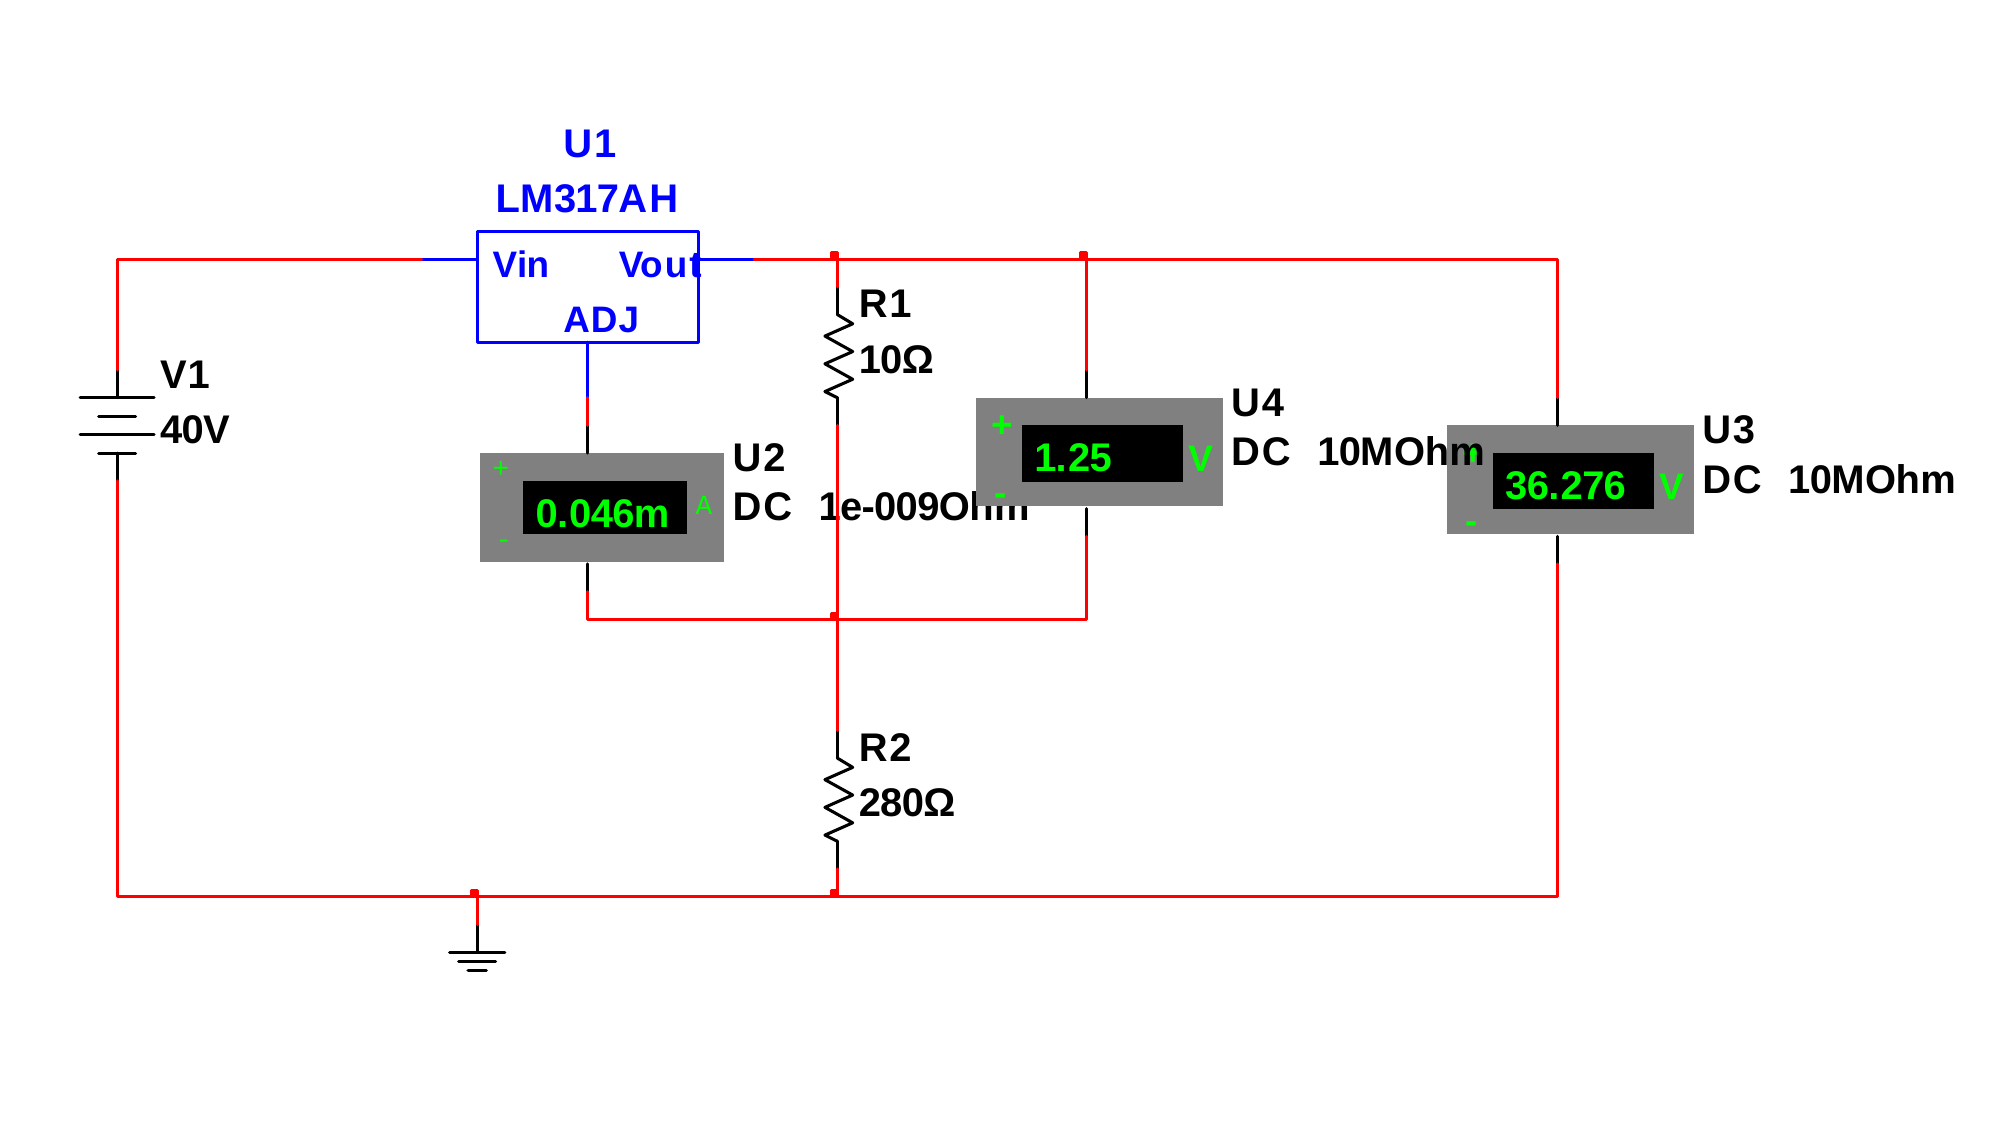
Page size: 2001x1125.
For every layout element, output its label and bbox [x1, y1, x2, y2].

picture [55, 114, 1974, 1011]
